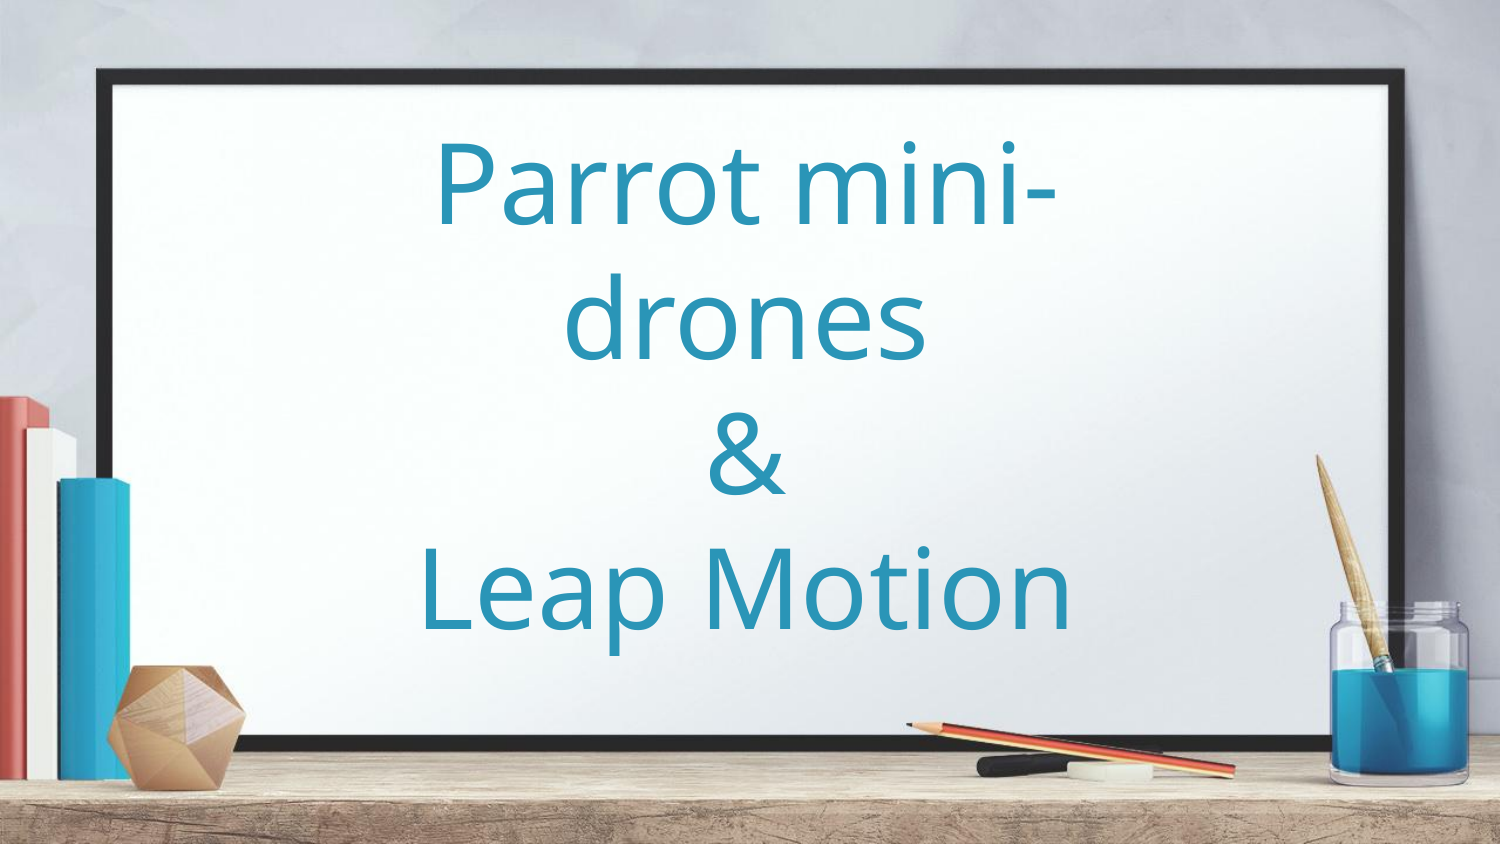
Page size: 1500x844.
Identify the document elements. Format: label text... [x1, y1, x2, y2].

title Parrot mini-drones & Leap Motion [249, 287, 1242, 478]
picture [0, 0, 1500, 844]
